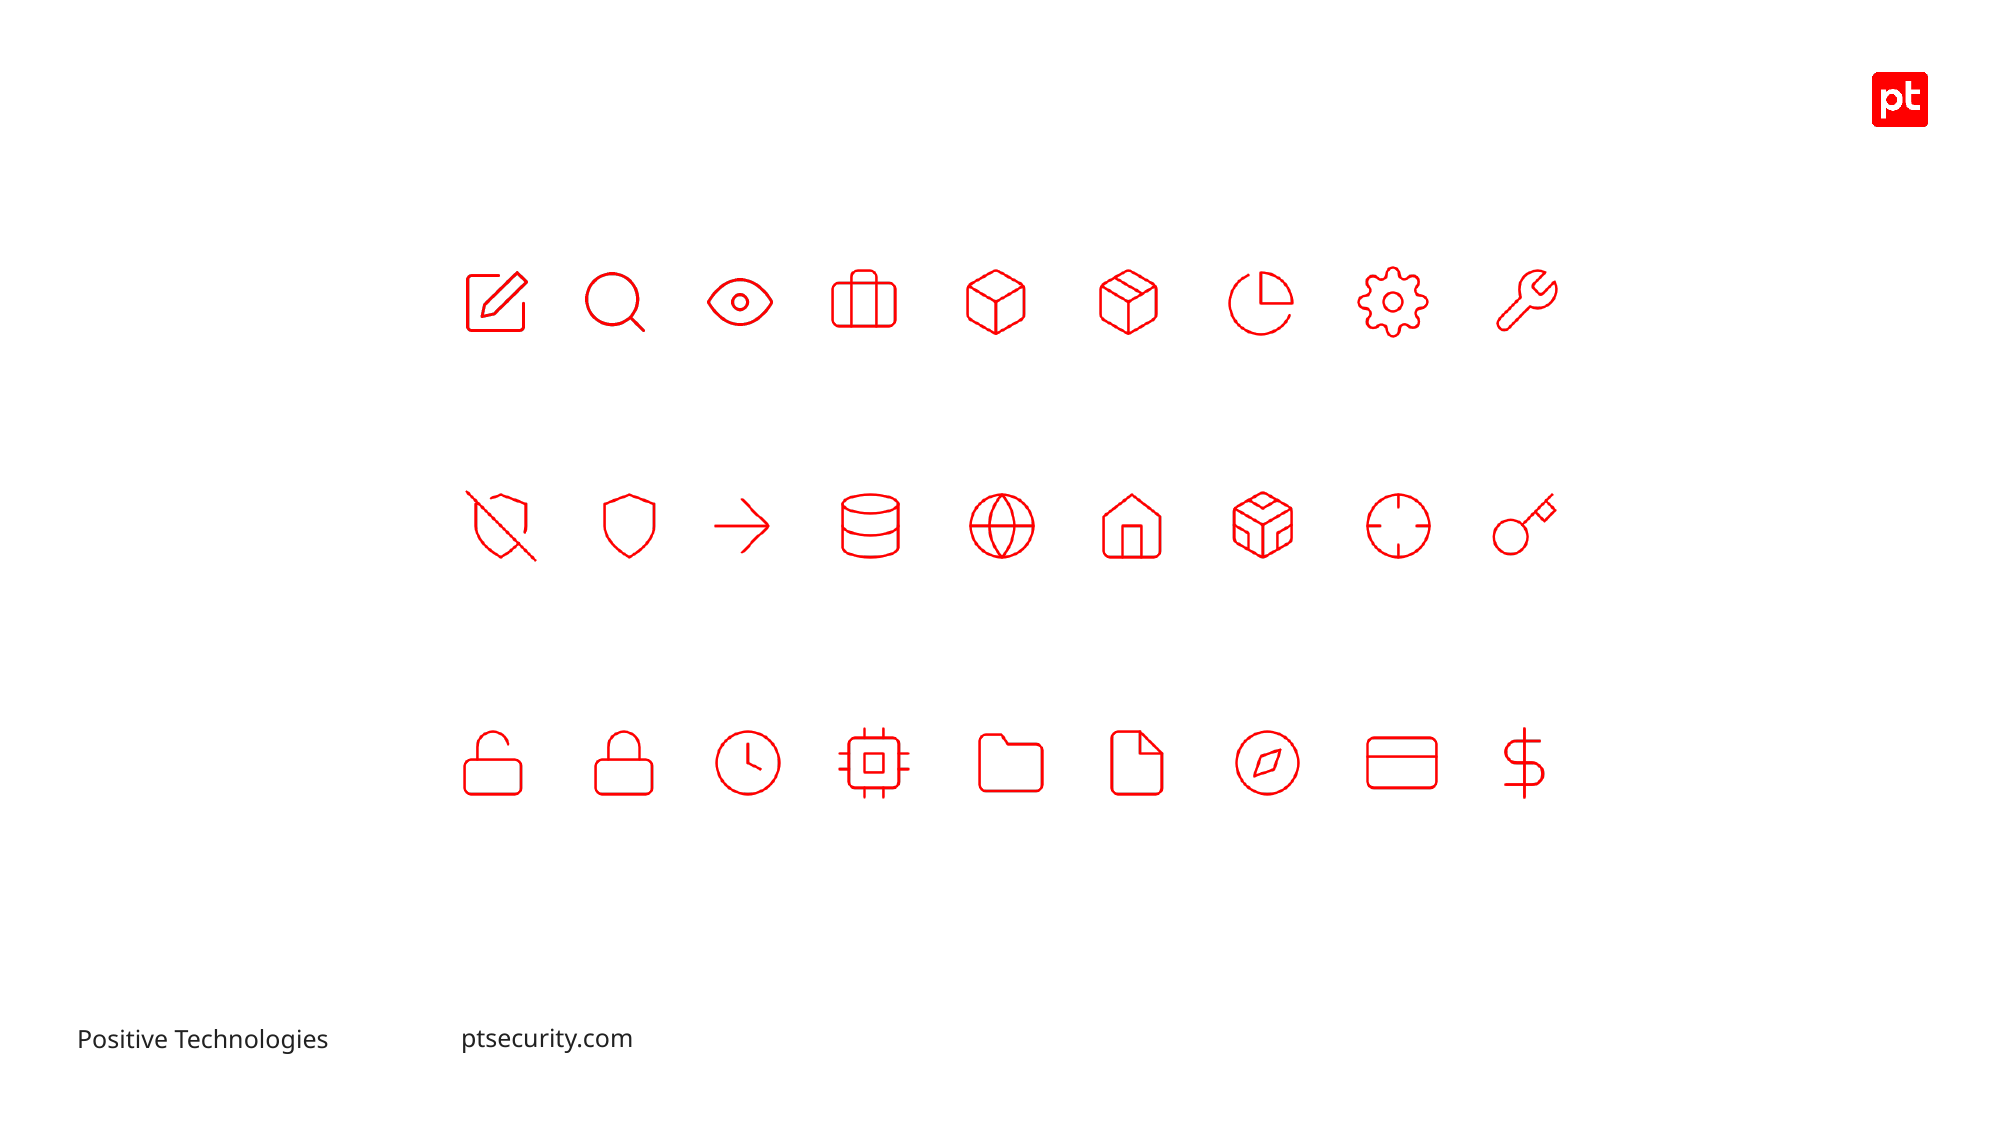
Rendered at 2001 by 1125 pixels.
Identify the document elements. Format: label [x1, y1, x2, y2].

picture [1099, 725, 1174, 800]
picture [455, 725, 530, 800]
picture [973, 725, 1048, 800]
picture [1487, 488, 1561, 563]
picture [958, 264, 1033, 339]
picture [836, 725, 911, 800]
picture [1223, 266, 1298, 340]
picture [826, 261, 901, 335]
picture [1094, 488, 1169, 563]
picture [585, 272, 645, 332]
picture [1487, 725, 1561, 800]
picture [1364, 725, 1439, 800]
picture [592, 488, 666, 563]
picture [1224, 485, 1301, 563]
picture [833, 488, 907, 563]
picture [1361, 488, 1436, 563]
picture [707, 278, 773, 326]
picture [1230, 725, 1304, 800]
picture [466, 271, 528, 332]
picture [1355, 264, 1430, 339]
picture [964, 488, 1039, 563]
picture [463, 488, 538, 563]
picture [586, 725, 661, 800]
picture [1872, 72, 1928, 127]
picture [1091, 264, 1165, 339]
picture [1487, 264, 1562, 339]
picture [710, 725, 785, 800]
picture [696, 480, 787, 571]
